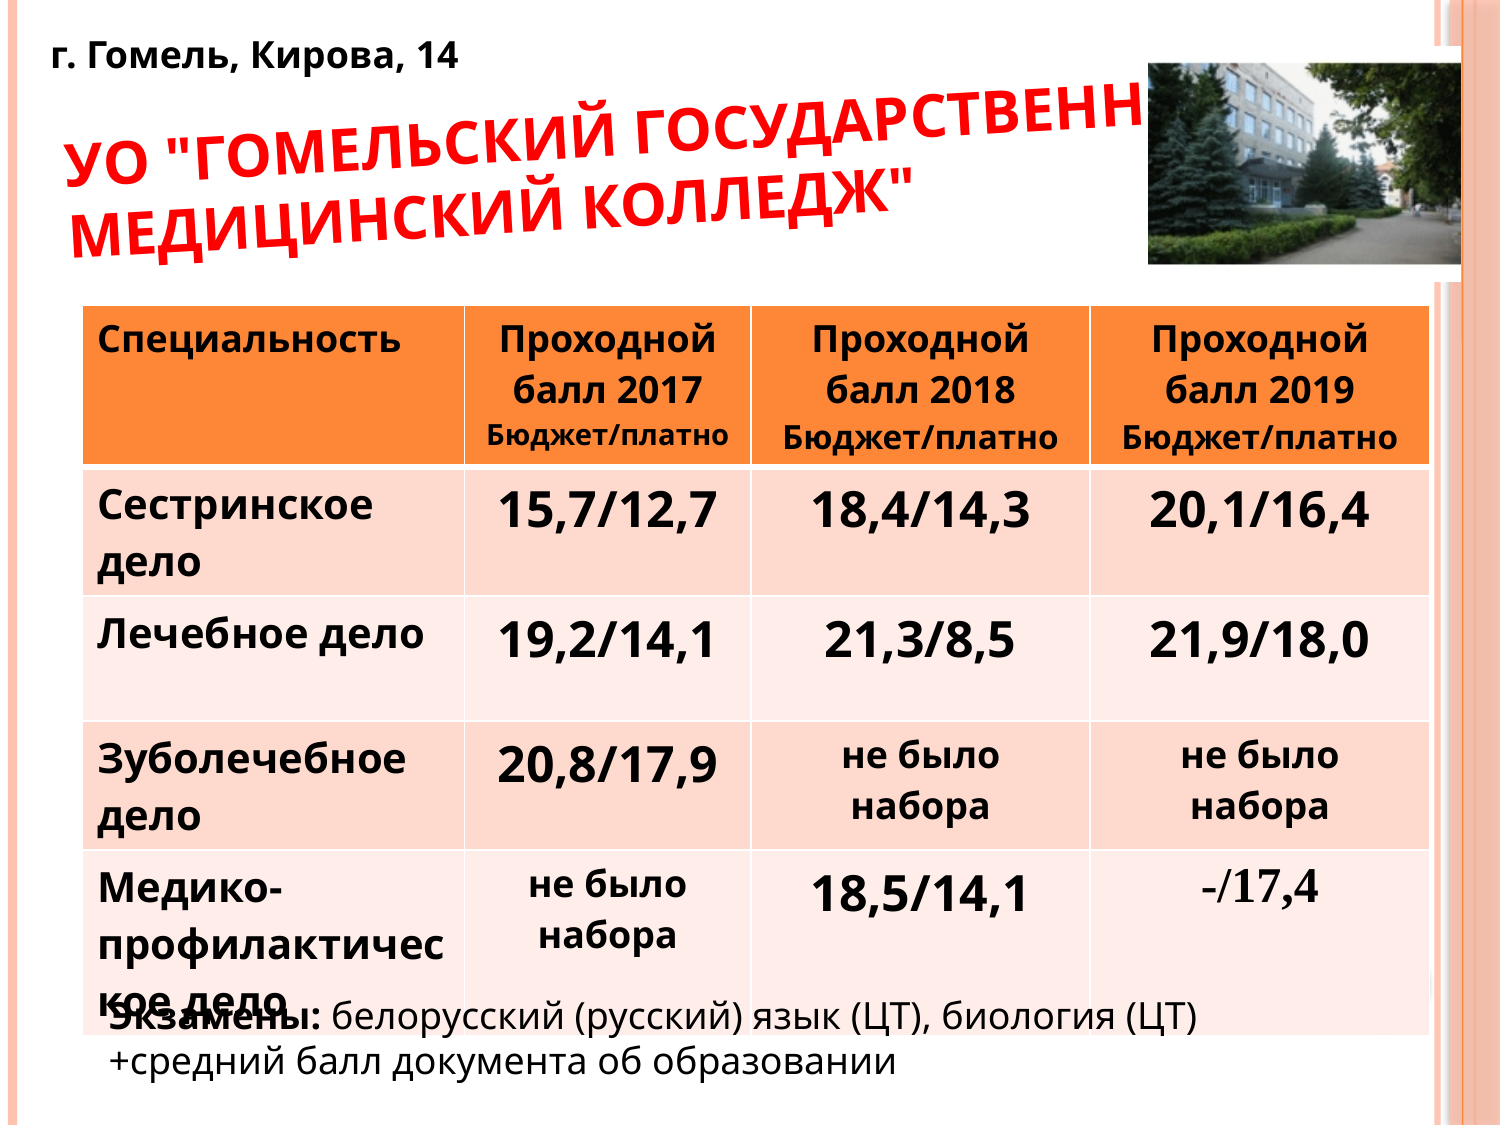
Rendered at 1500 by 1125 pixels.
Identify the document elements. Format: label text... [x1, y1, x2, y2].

title УО "Гомельский государственный медицинский колледж" [46, 54, 1144, 350]
table_cell 21,3/8,5 [752, 597, 1089, 720]
table_cell не было набора [752, 722, 1089, 849]
table_cell не было набора [465, 851, 750, 984]
table_cell Зуболечебное дело [83, 722, 464, 849]
table_cell 21,9/18,0 [1091, 597, 1429, 720]
table_cell 15,7/12,7 [465, 470, 750, 595]
table_cell 19,2/14,1 [465, 597, 750, 720]
table_cell -/17,4 [1091, 851, 1429, 1035]
text_box г. Гомель, Кирова, 14 [35, 23, 551, 84]
table_header Проходной балл 2019 Бюджет/платно [1091, 306, 1429, 464]
table_cell 18,5/14,1 [752, 851, 1089, 984]
picture [1147, 46, 1462, 282]
table_cell не было набора [1091, 722, 1429, 849]
table_cell 20,8/17,9 [465, 722, 750, 849]
text_box Экзамены: белорусский (русский) язык (ЦТ), биология (ЦТ) +средний балл документа об образовании [93, 984, 1395, 1090]
table_cell Сестринское дело [83, 470, 464, 595]
table_cell 18,4/14,3 [752, 470, 1089, 595]
table_header Специальность [83, 306, 464, 464]
table_cell Медико-профилактическое дело [83, 851, 464, 1035]
table_cell 20,1/16,4 [1091, 470, 1429, 595]
table_header Проходной балл 2017 Бюджет/платно [465, 306, 750, 464]
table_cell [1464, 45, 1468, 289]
table_cell Лечебное дело [83, 597, 464, 720]
table_header Проходной балл 2018 Бюджет/платно [752, 306, 1089, 464]
